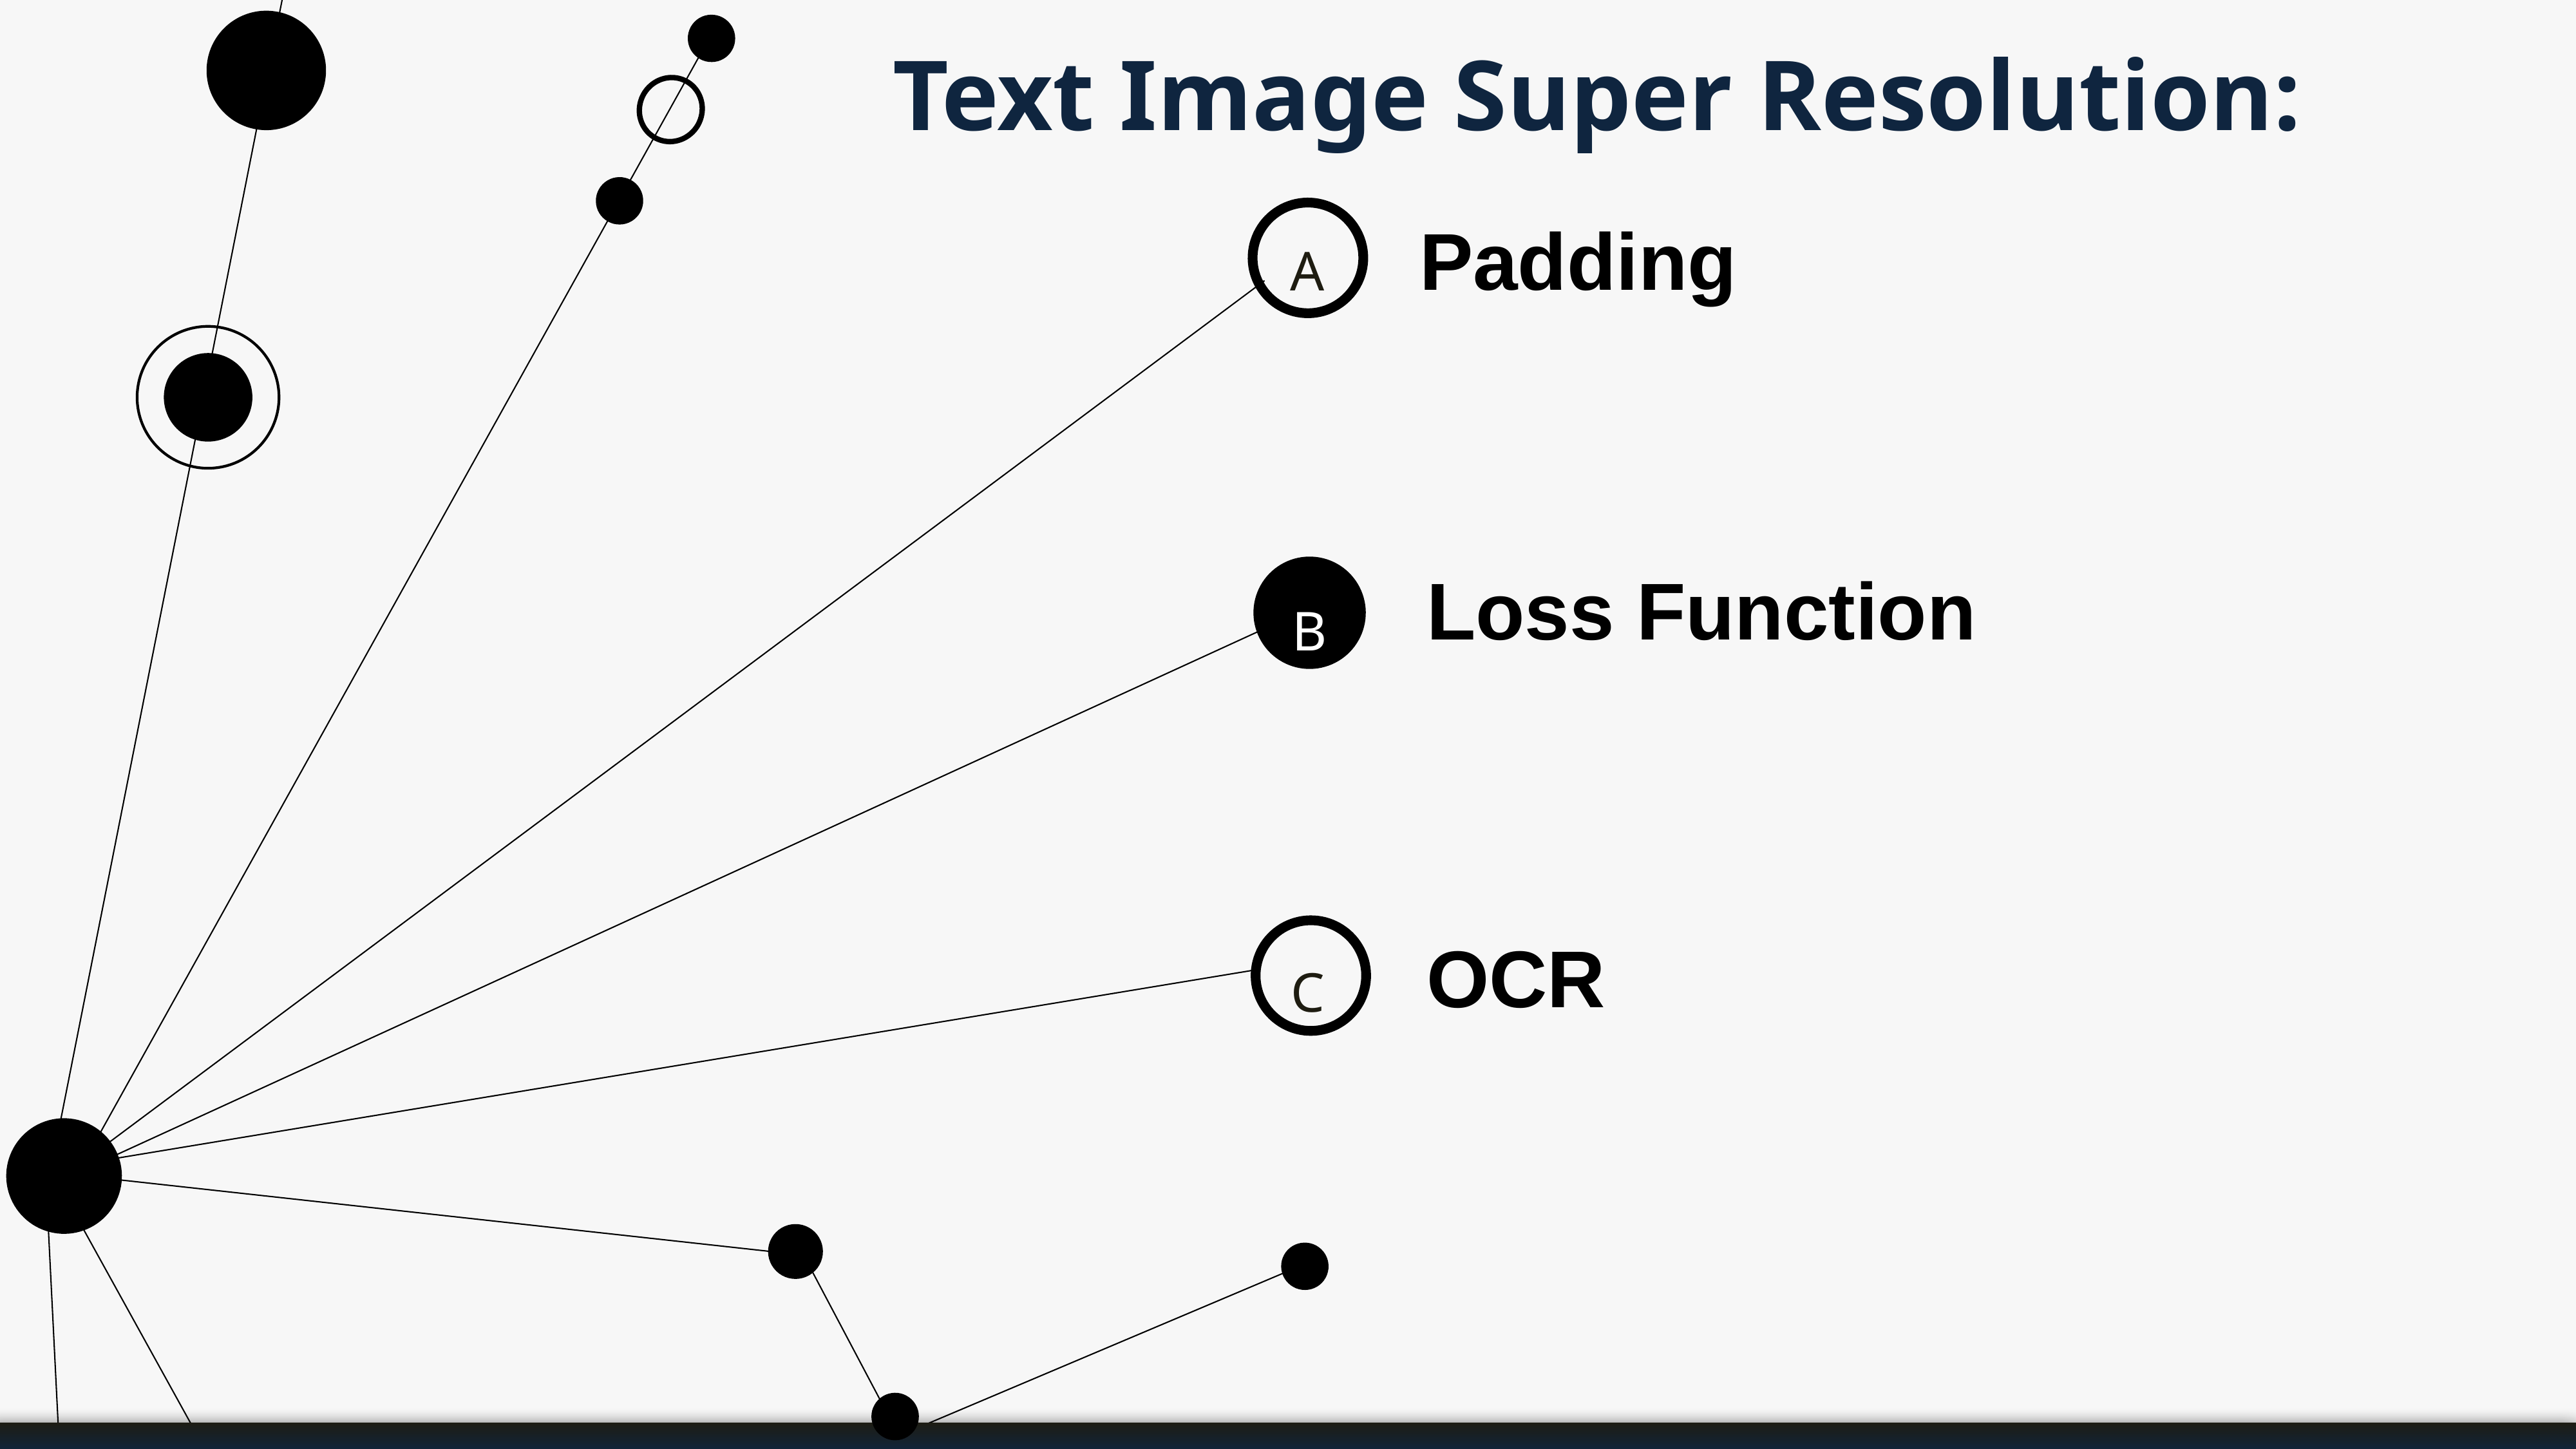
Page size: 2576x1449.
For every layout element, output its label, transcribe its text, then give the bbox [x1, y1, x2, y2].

text_box [639, 77, 703, 142]
text_box Loss Function [1421, 554, 1982, 661]
text_box [1281, 1242, 1329, 1291]
text_box [871, 1392, 919, 1441]
text_box [6, 1118, 122, 1234]
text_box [1233, 536, 1387, 690]
text_box [206, 10, 327, 131]
text_box Padding [1414, 204, 1742, 311]
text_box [1235, 900, 1387, 1051]
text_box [1232, 182, 1383, 334]
text_box OCR [1421, 922, 1611, 1029]
text_box [596, 177, 643, 225]
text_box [115, 304, 301, 490]
text_box [768, 1224, 823, 1279]
text_box [0, 1423, 2576, 1449]
text_box Text Image Super Resolution: [887, 0, 2339, 155]
text_box [688, 14, 735, 62]
